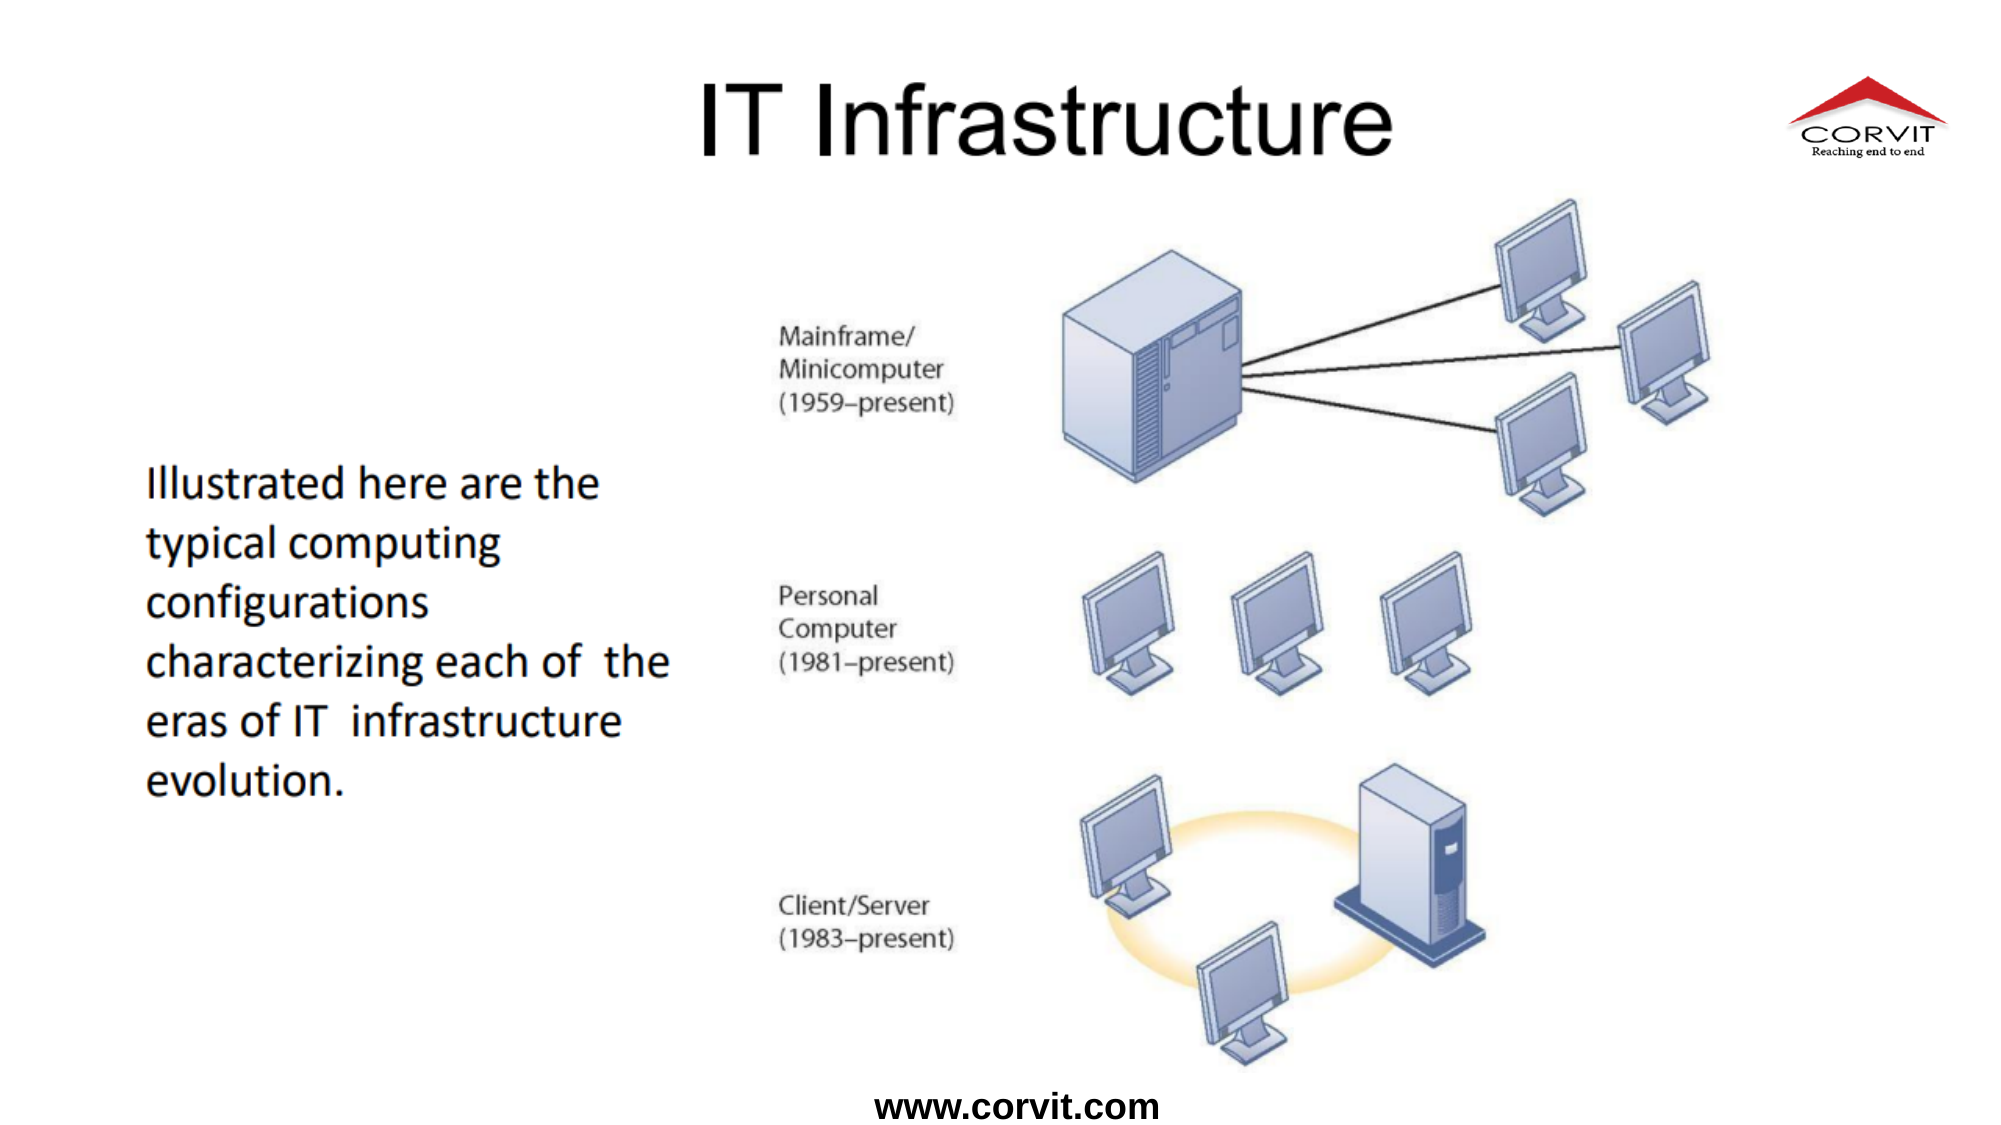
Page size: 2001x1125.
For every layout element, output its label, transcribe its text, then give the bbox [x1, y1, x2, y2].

text_box www.corvit.com [34, 1074, 2000, 1125]
picture [93, 56, 1951, 1073]
